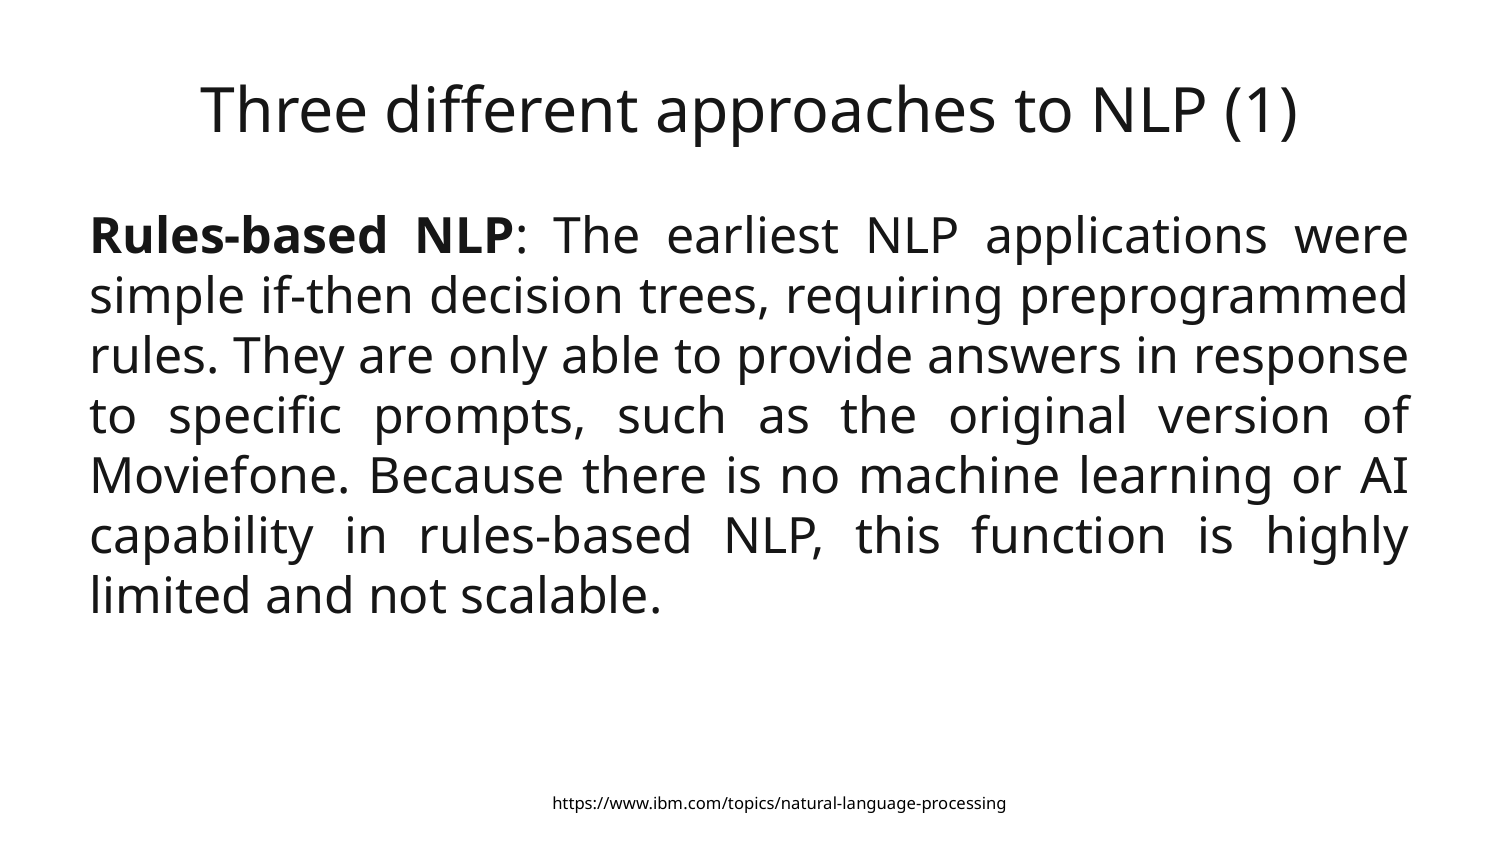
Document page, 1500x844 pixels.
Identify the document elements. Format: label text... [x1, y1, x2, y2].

text_box Rules-based NLP: The earliest NLP applications were simple if-then decision trees, requiring preprogrammed rules. They are only able to provide answers in response to specific prompts, such as the original version of Moviefone. Because there is no machine learning or AI capability in rules-based NLP, this function is highly limited and not scalable. [74, 195, 1425, 631]
text_box https://www.ibm.com/topics/natural-language-processing [205, 785, 1355, 820]
title Three different approaches to NLP (1) [75, 67, 1425, 147]
